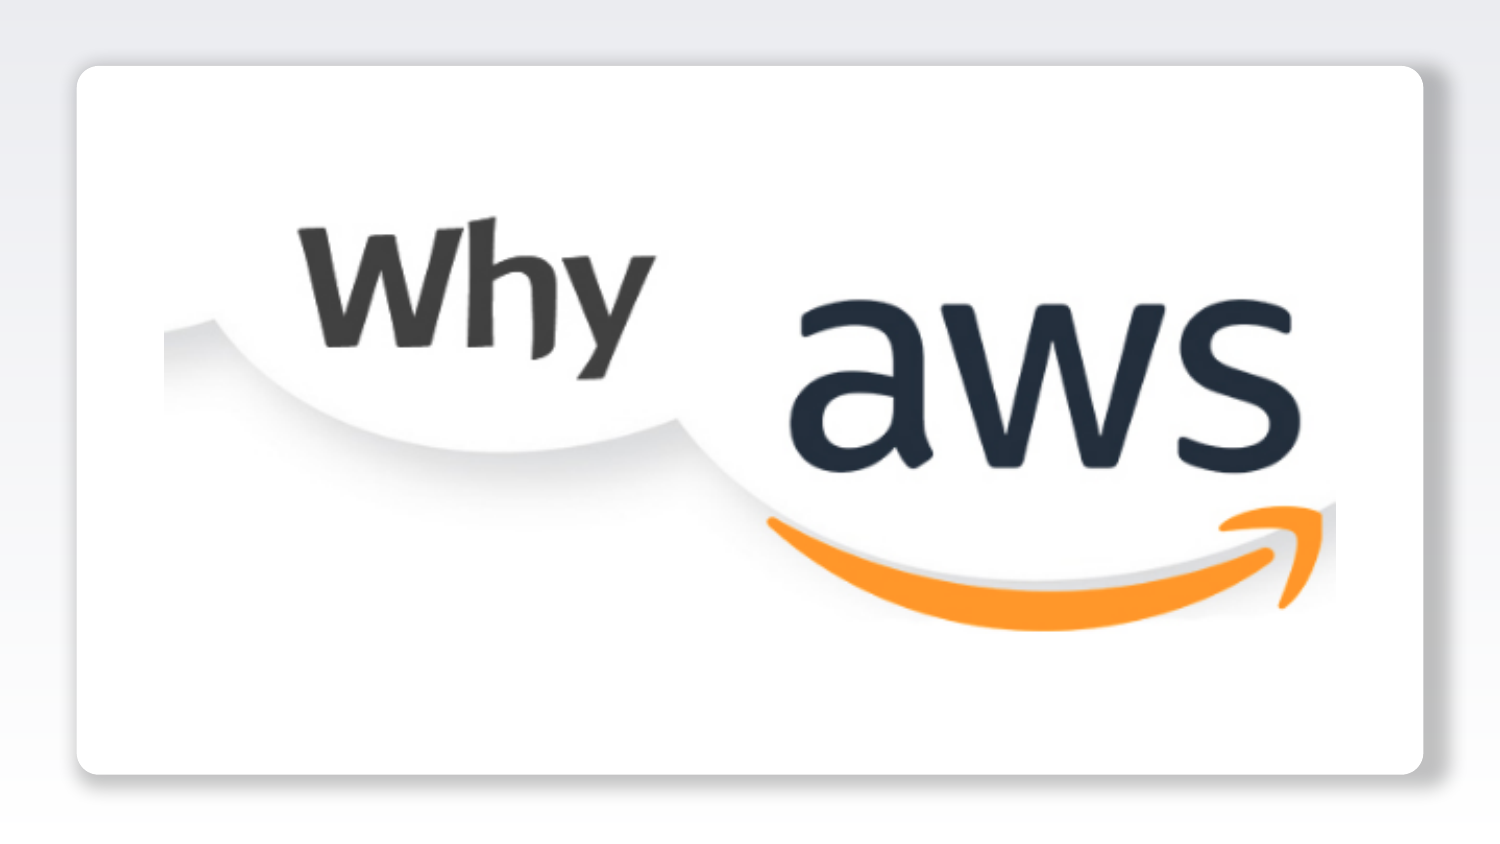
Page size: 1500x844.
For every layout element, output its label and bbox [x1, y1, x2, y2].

text_box [75, 64, 1425, 776]
picture [164, 210, 1336, 634]
